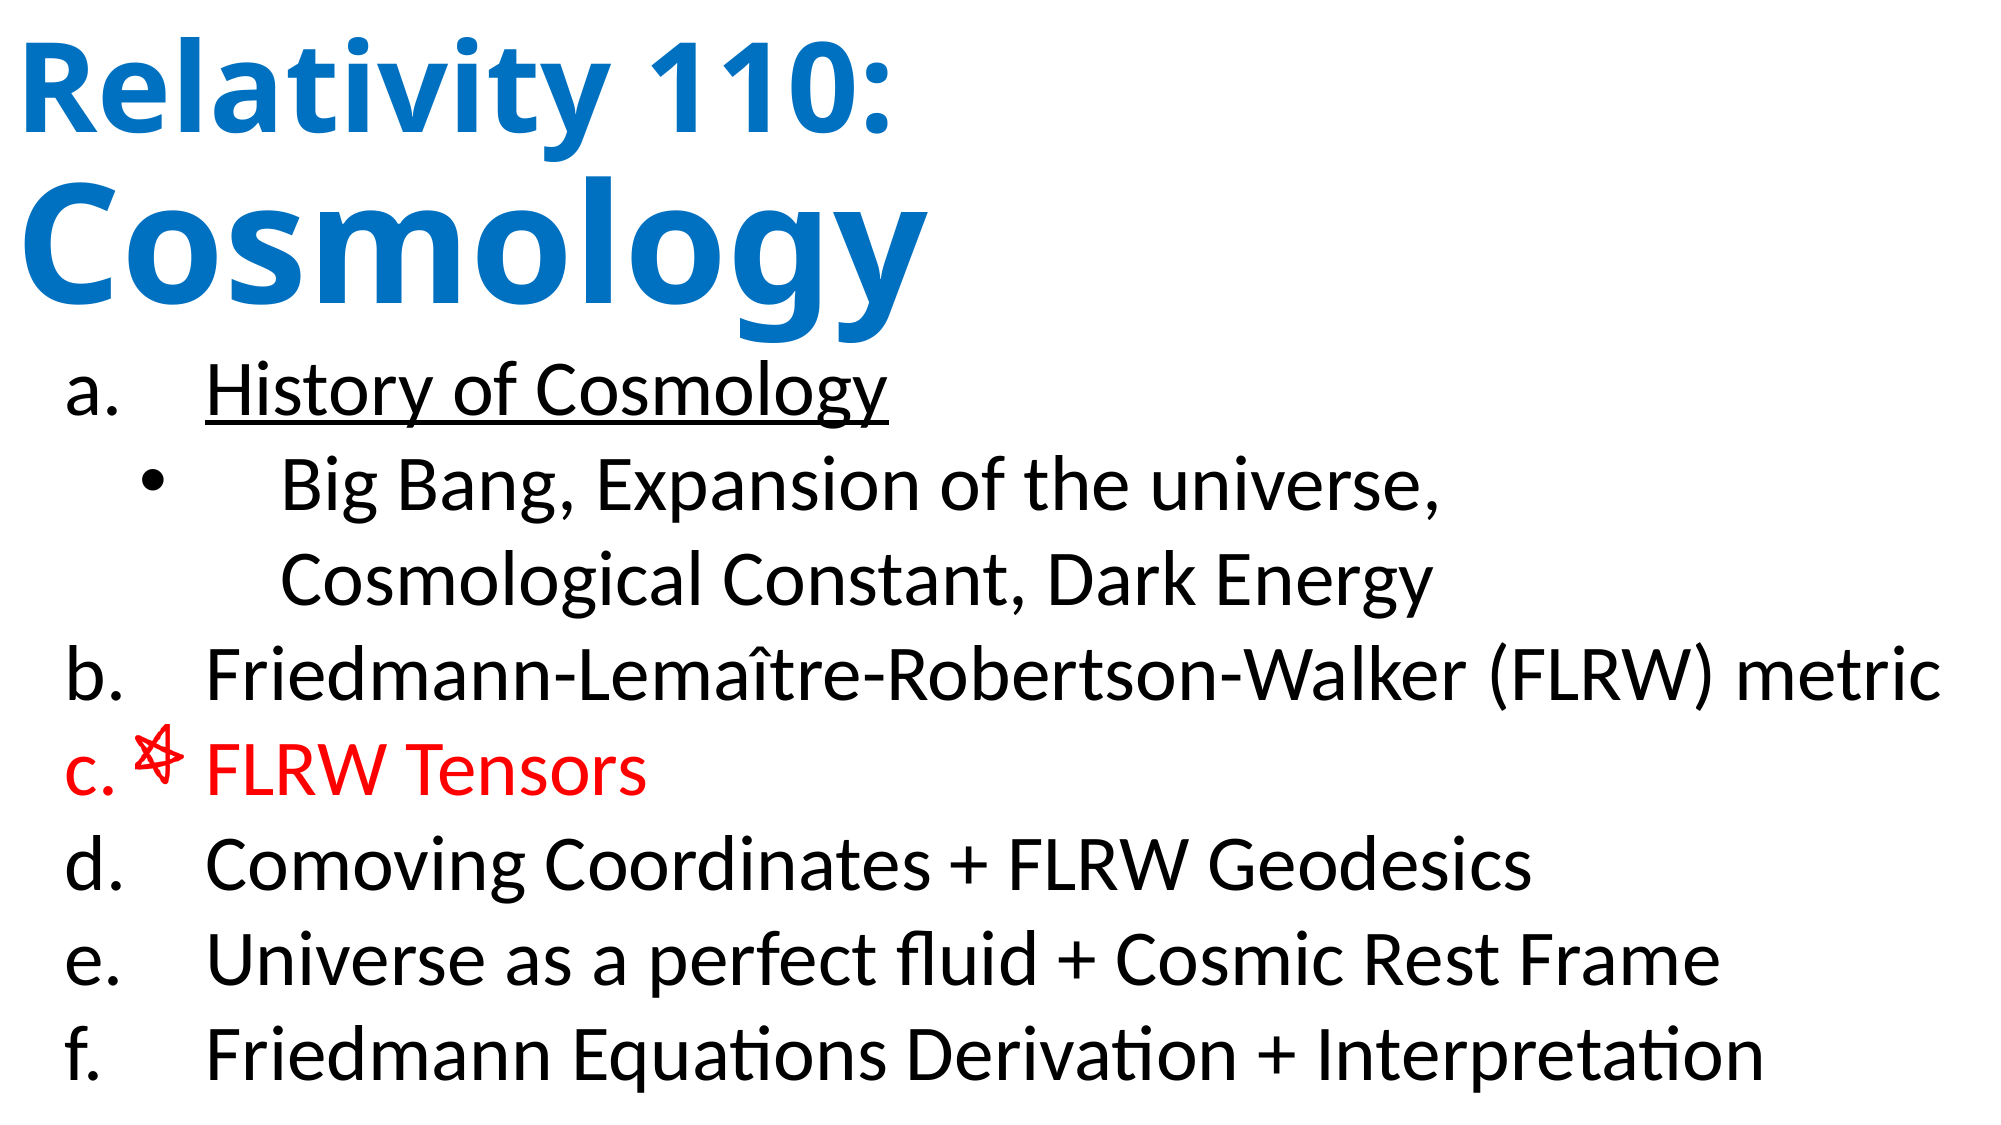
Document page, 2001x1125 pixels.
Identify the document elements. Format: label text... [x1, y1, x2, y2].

picture [135, 724, 192, 792]
text_box History of Cosmology Big Bang, Expansion of the universe, Cosmological Constant, Dark Energy Friedmann-Lemaître-Robertson-Walker (FLRW) metric FLRW Tensors Comoving Coordinates + FLRW Geodesics Universe as a perfect fluid + Cosmic Rest Frame Friedmann Equations Derivation + Interpretation [49, 328, 1972, 1104]
title Relativity 110: Cosmology [0, 0, 2000, 347]
